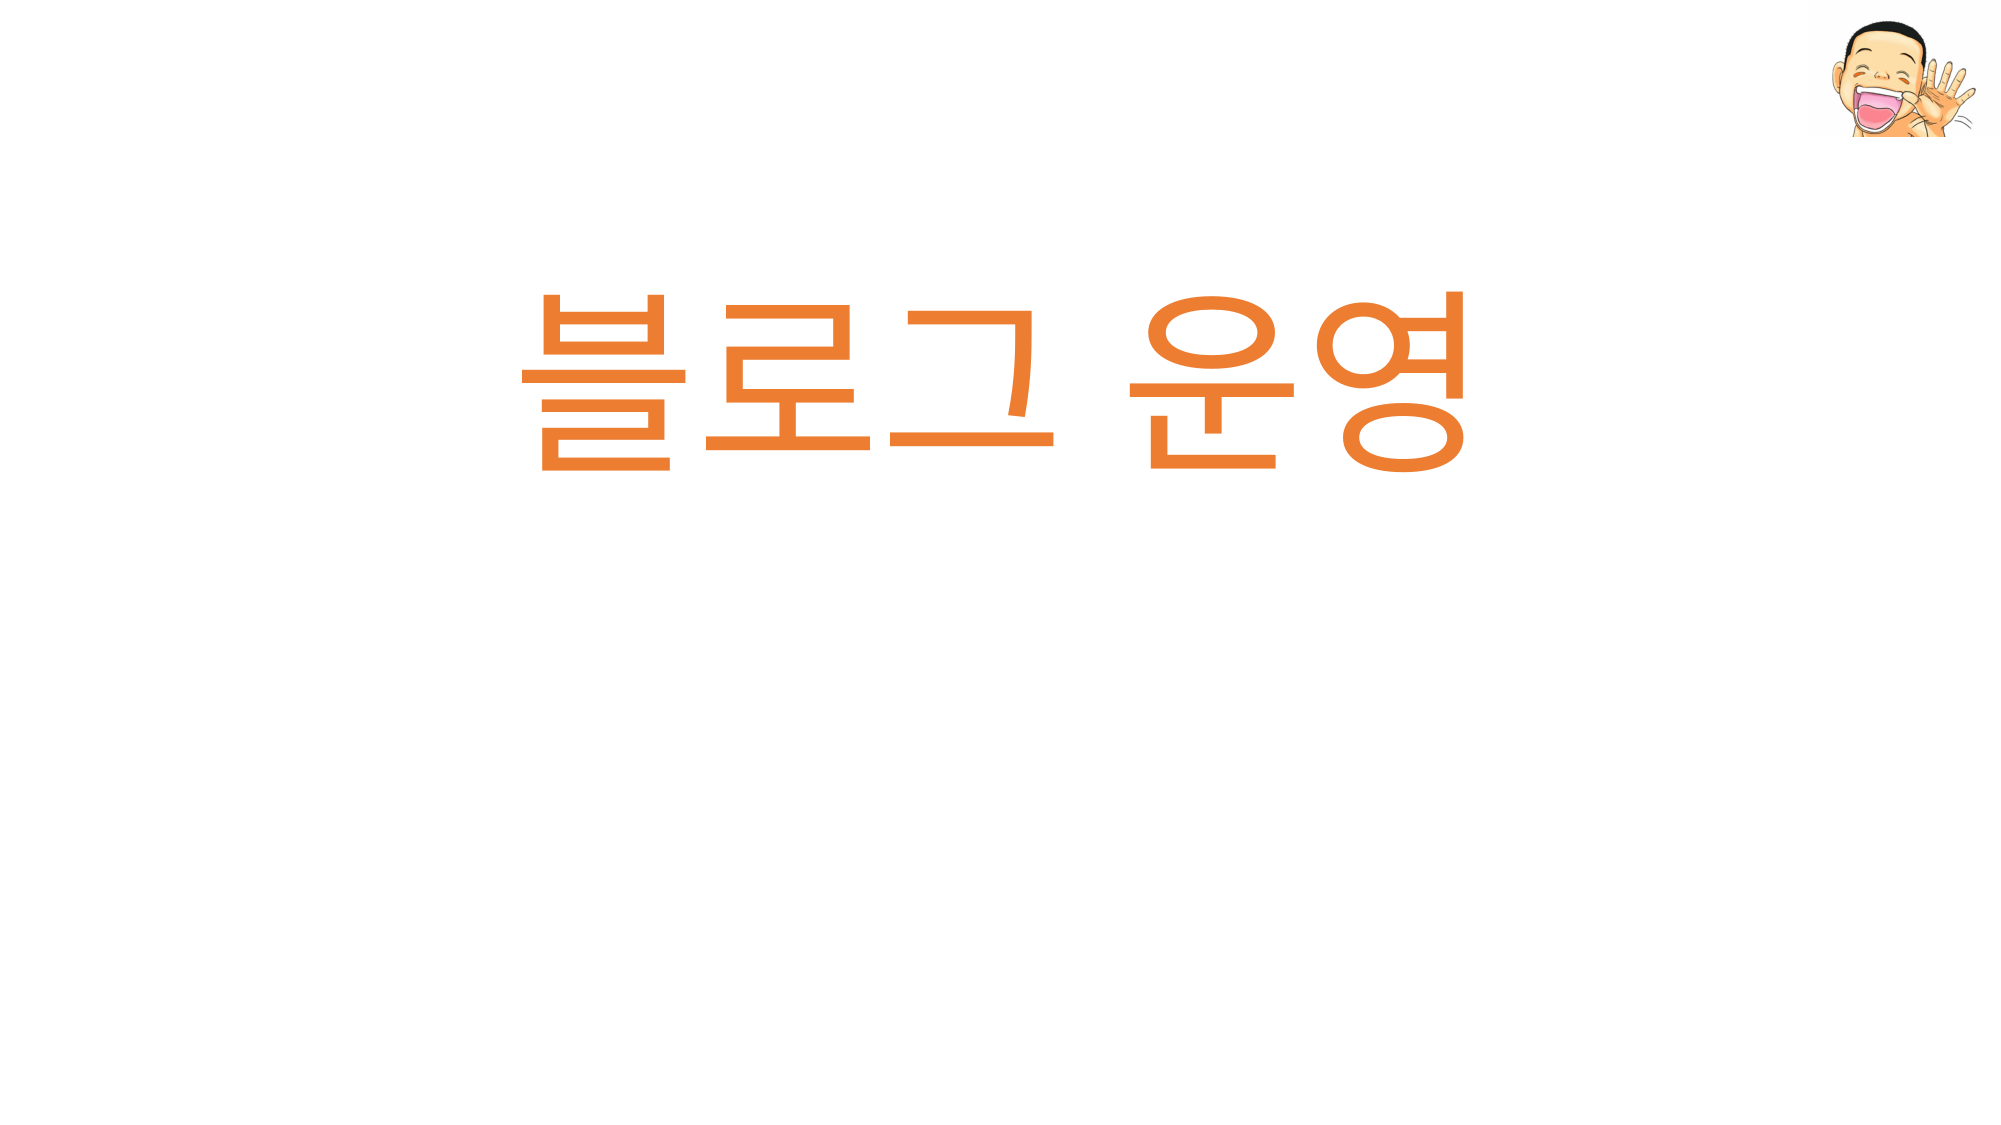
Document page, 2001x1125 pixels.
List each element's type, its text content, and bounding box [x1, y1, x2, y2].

picture [1808, 0, 2000, 129]
text_box 블로그 운영 [0, 129, 2000, 505]
